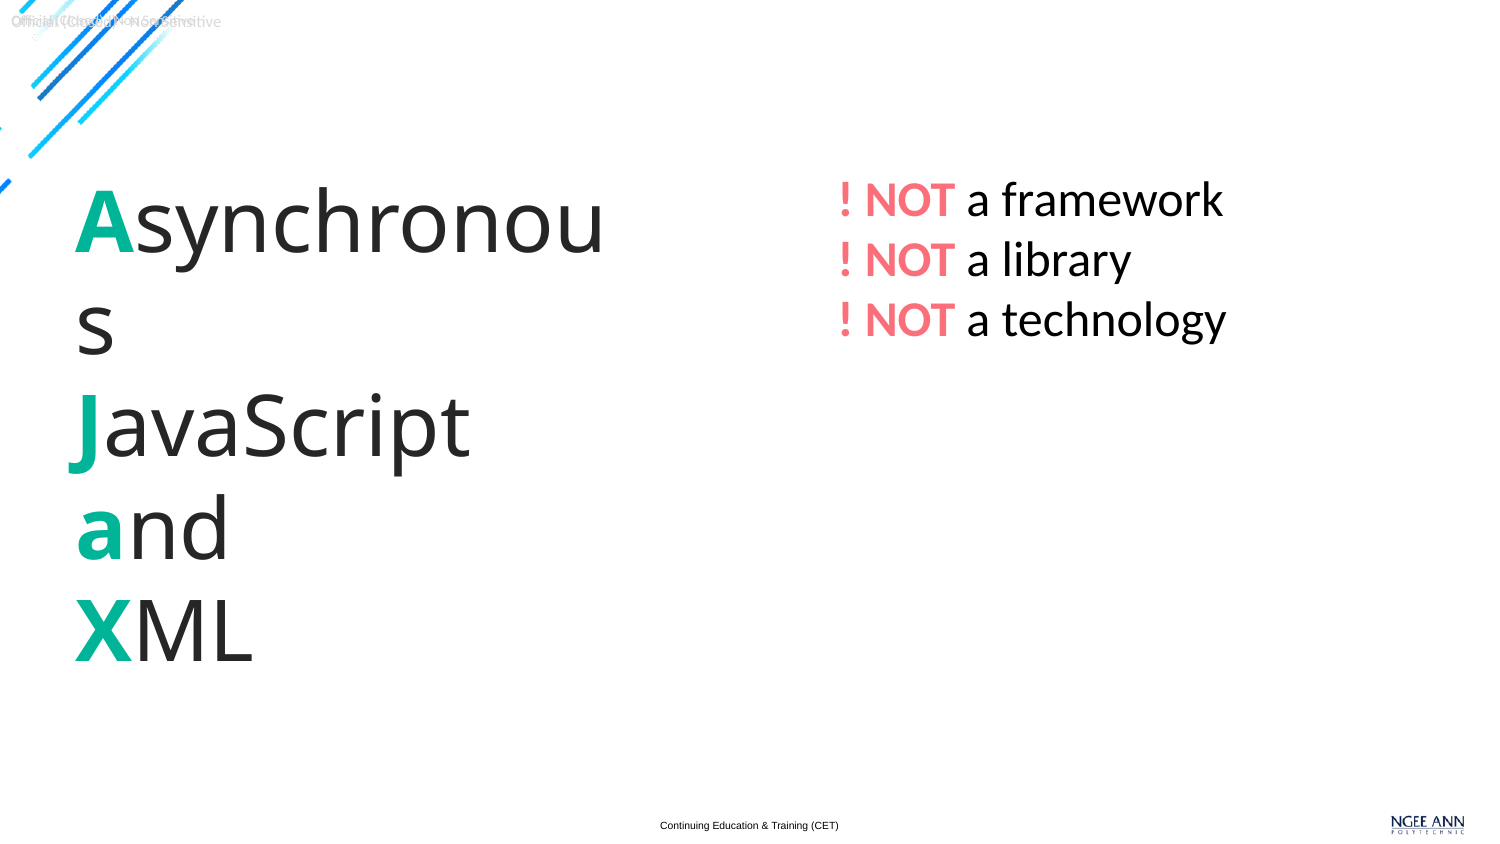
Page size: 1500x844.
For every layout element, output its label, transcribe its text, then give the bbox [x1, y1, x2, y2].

text_box ! NOT a framework ! NOT a library ! NOT a technology [826, 160, 1241, 355]
text_box Continuing Education & Training (CET) [602, 813, 898, 839]
picture [0, 0, 241, 352]
picture [1383, 811, 1471, 839]
text_box Asynchronous JavaScript and XML [64, 160, 639, 582]
